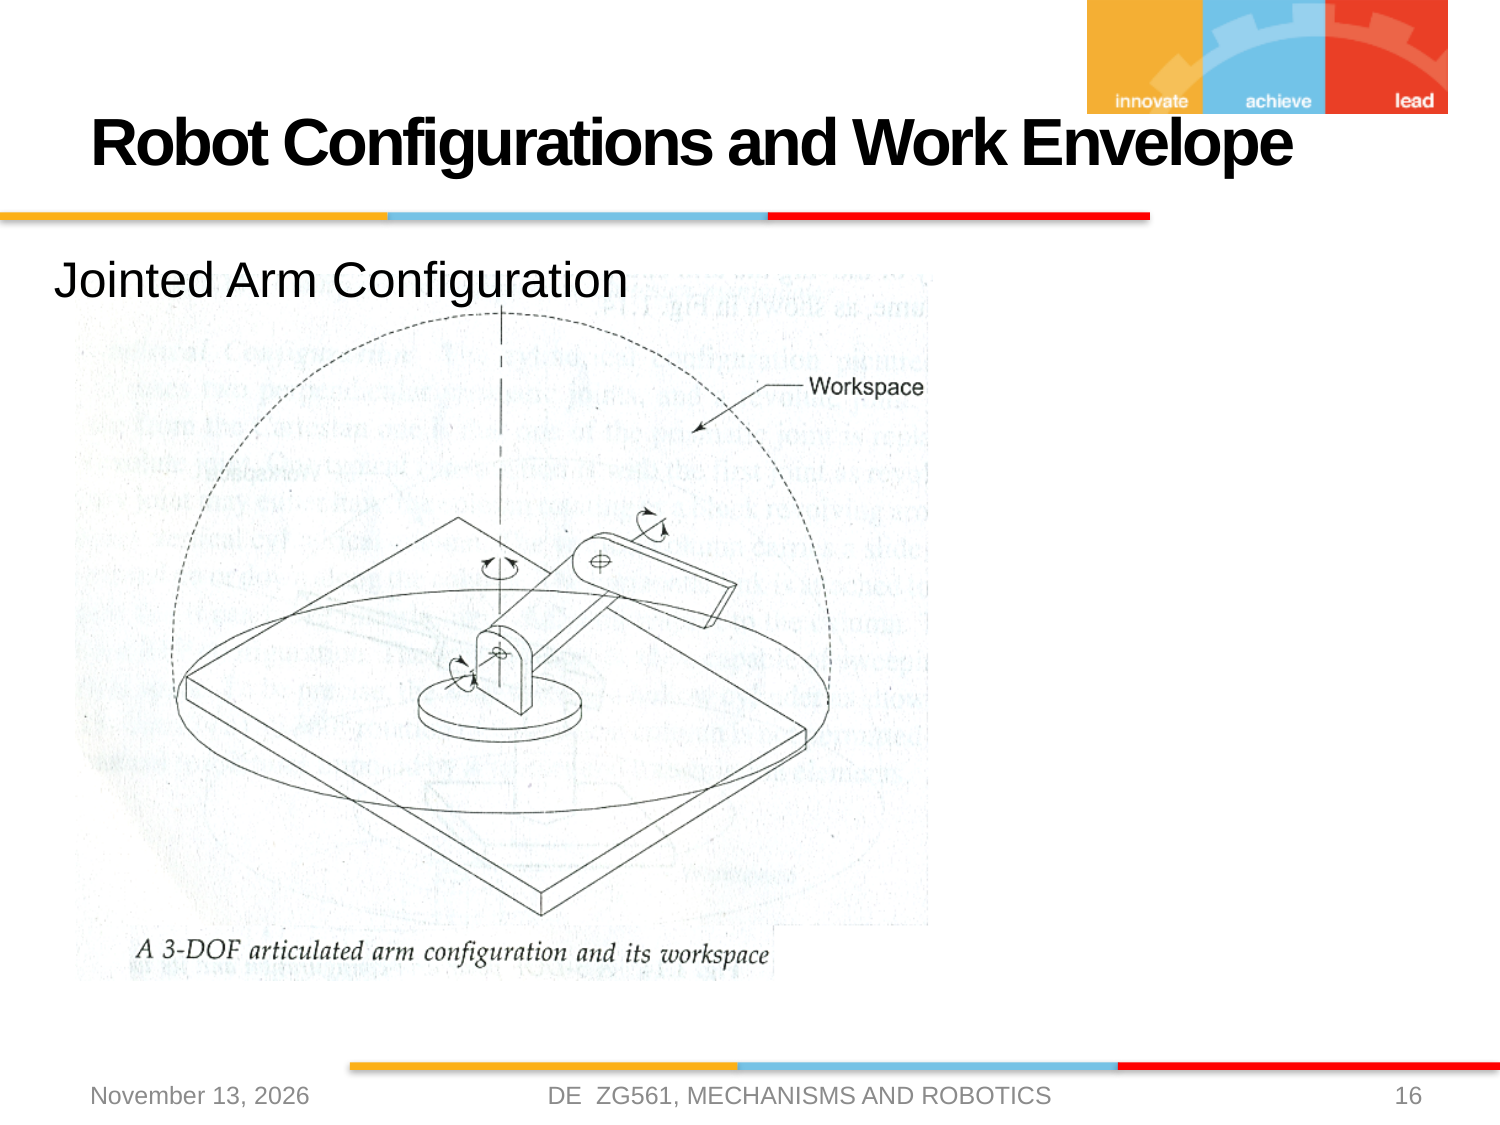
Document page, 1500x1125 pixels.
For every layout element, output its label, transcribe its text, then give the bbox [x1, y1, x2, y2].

picture [1087, 0, 1448, 114]
footer DE ZG561, MECHANISMS AND ROBOTICS [512, 1065, 1088, 1125]
title Robot Configurations and Work Envelope [75, 45, 1425, 233]
slide_number 16 [1088, 1065, 1438, 1125]
picture [74, 274, 933, 981]
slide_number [75, 1065, 425, 1125]
text_box Jointed Arm Configuration [39, 240, 644, 315]
